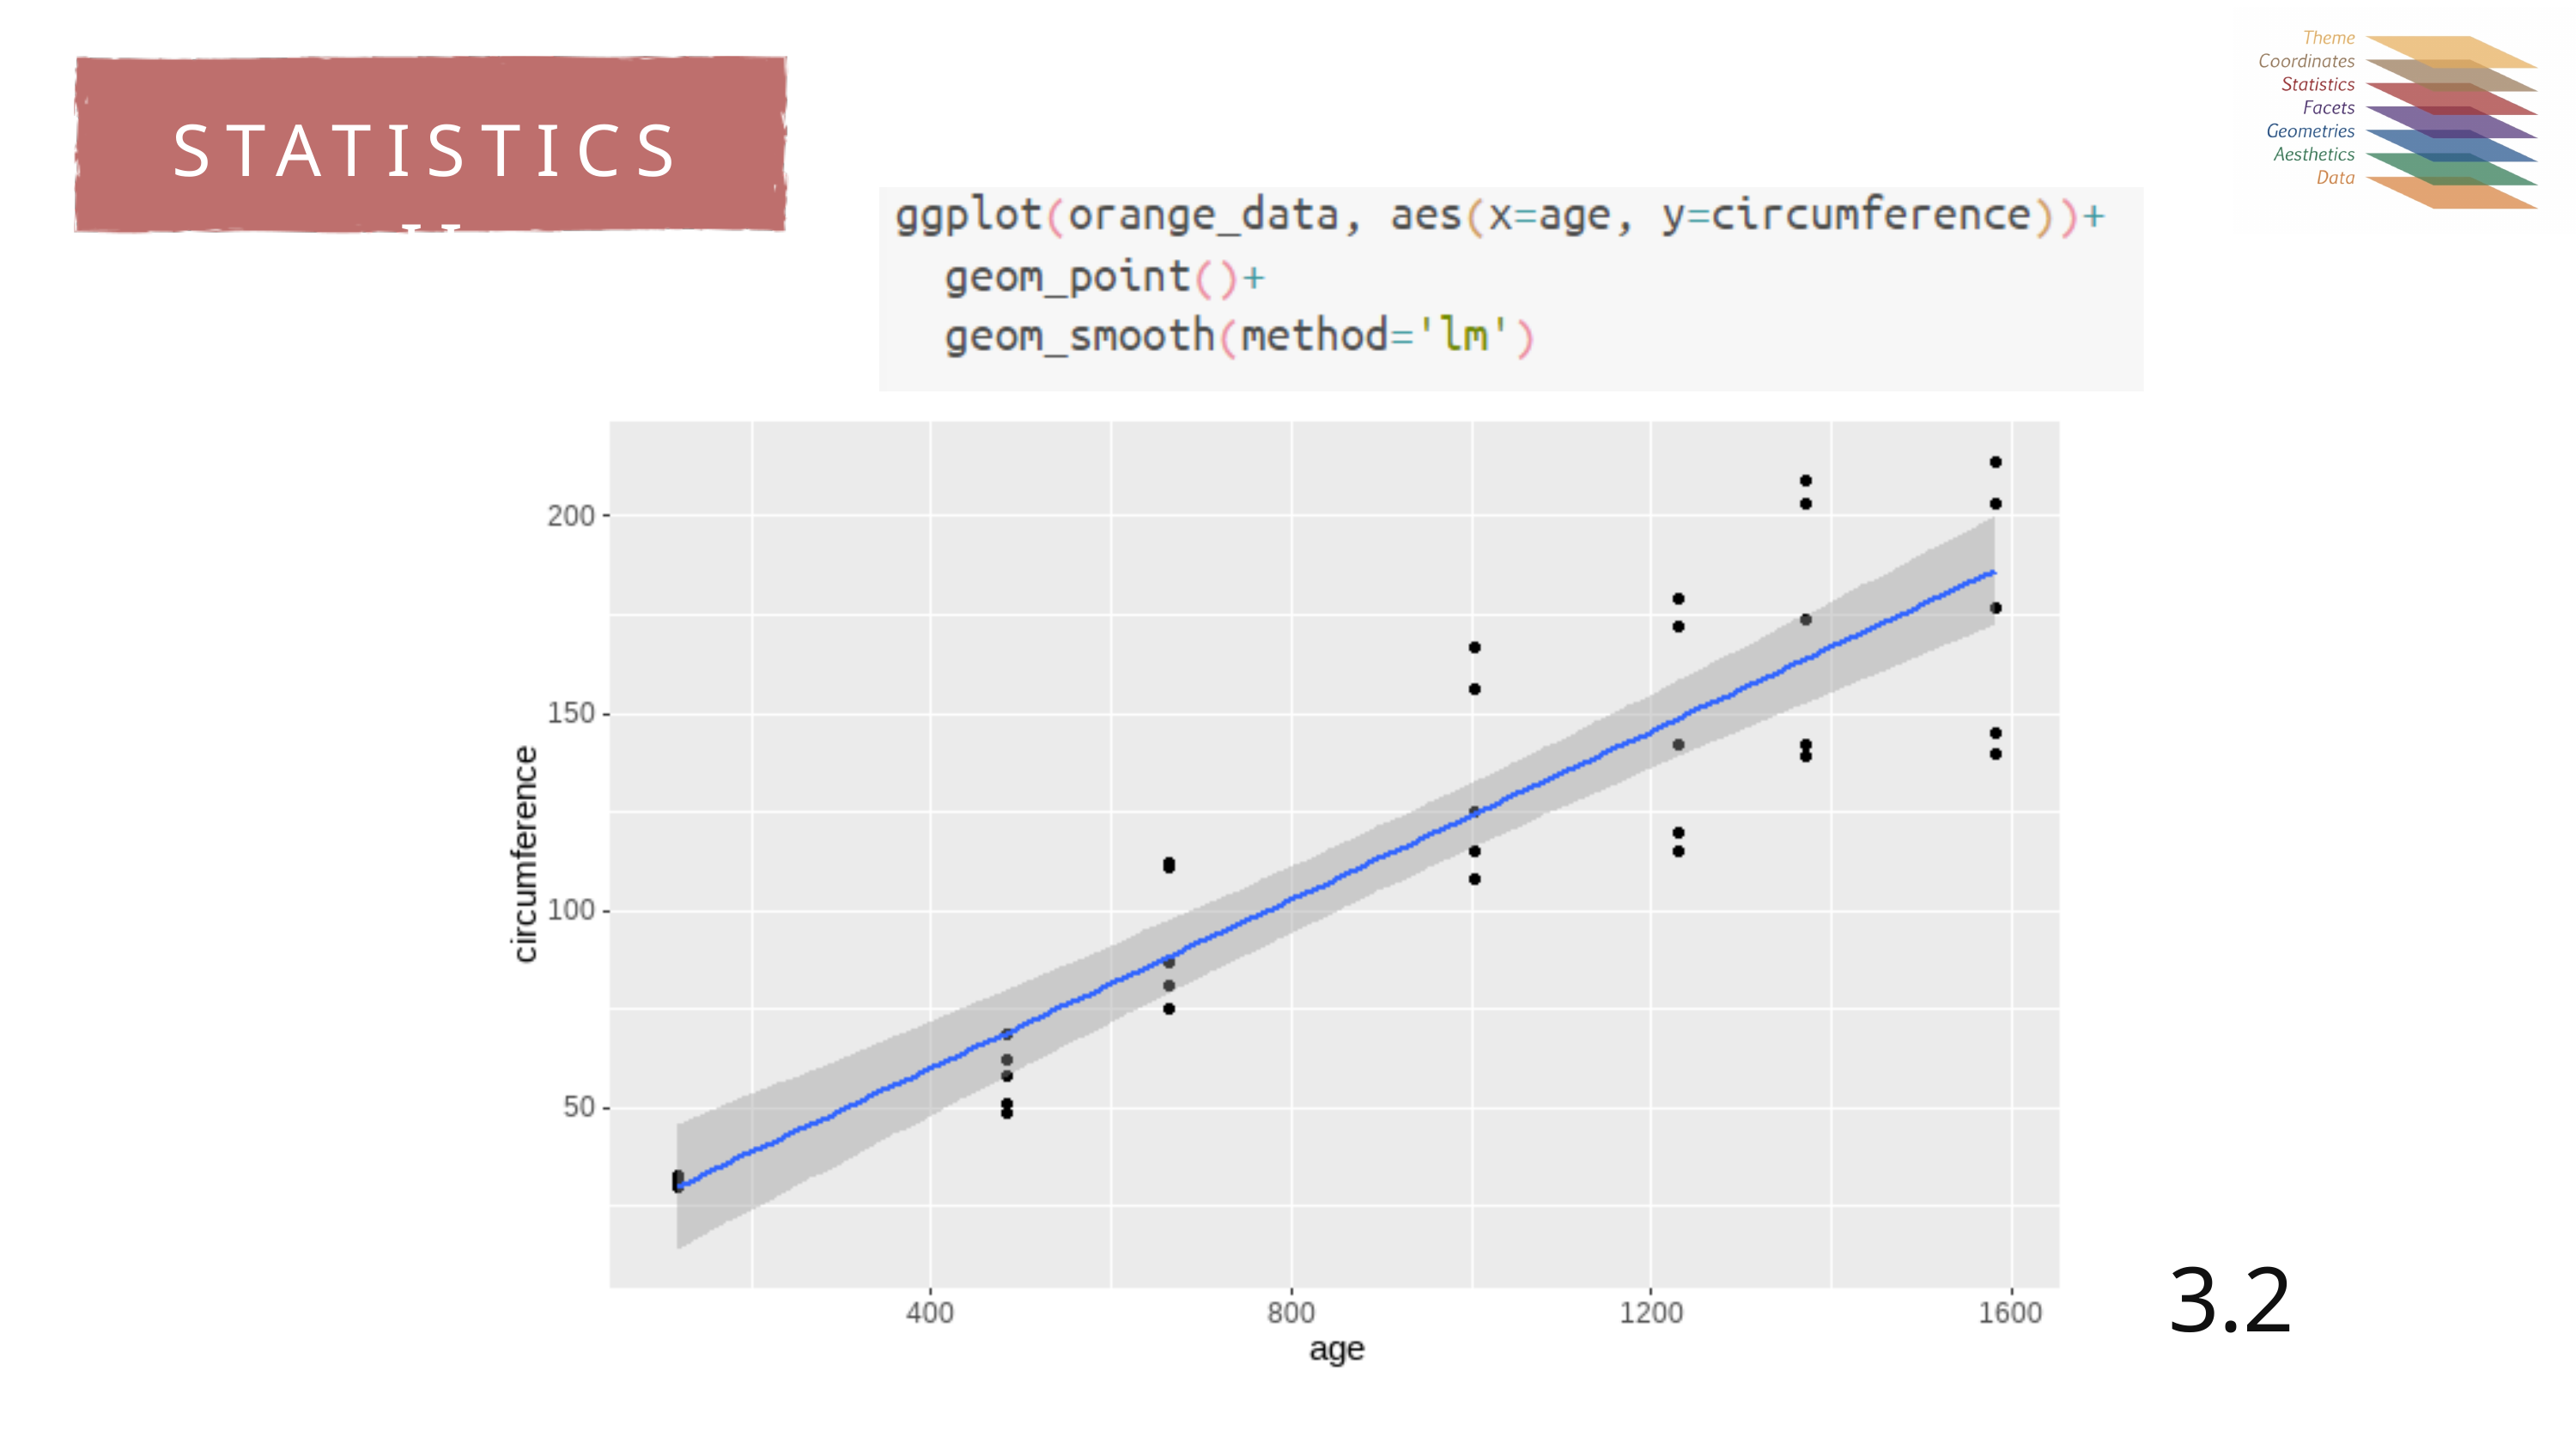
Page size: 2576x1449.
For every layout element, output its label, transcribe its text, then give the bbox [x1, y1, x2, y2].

text_box [879, 187, 2144, 391]
text_box [497, 407, 2079, 1384]
text_box STATISTICS II [151, 90, 711, 291]
text_box 3.2 [2168, 1264, 2503, 1349]
text_box [2233, 7, 2576, 234]
text_box [73, 56, 789, 234]
